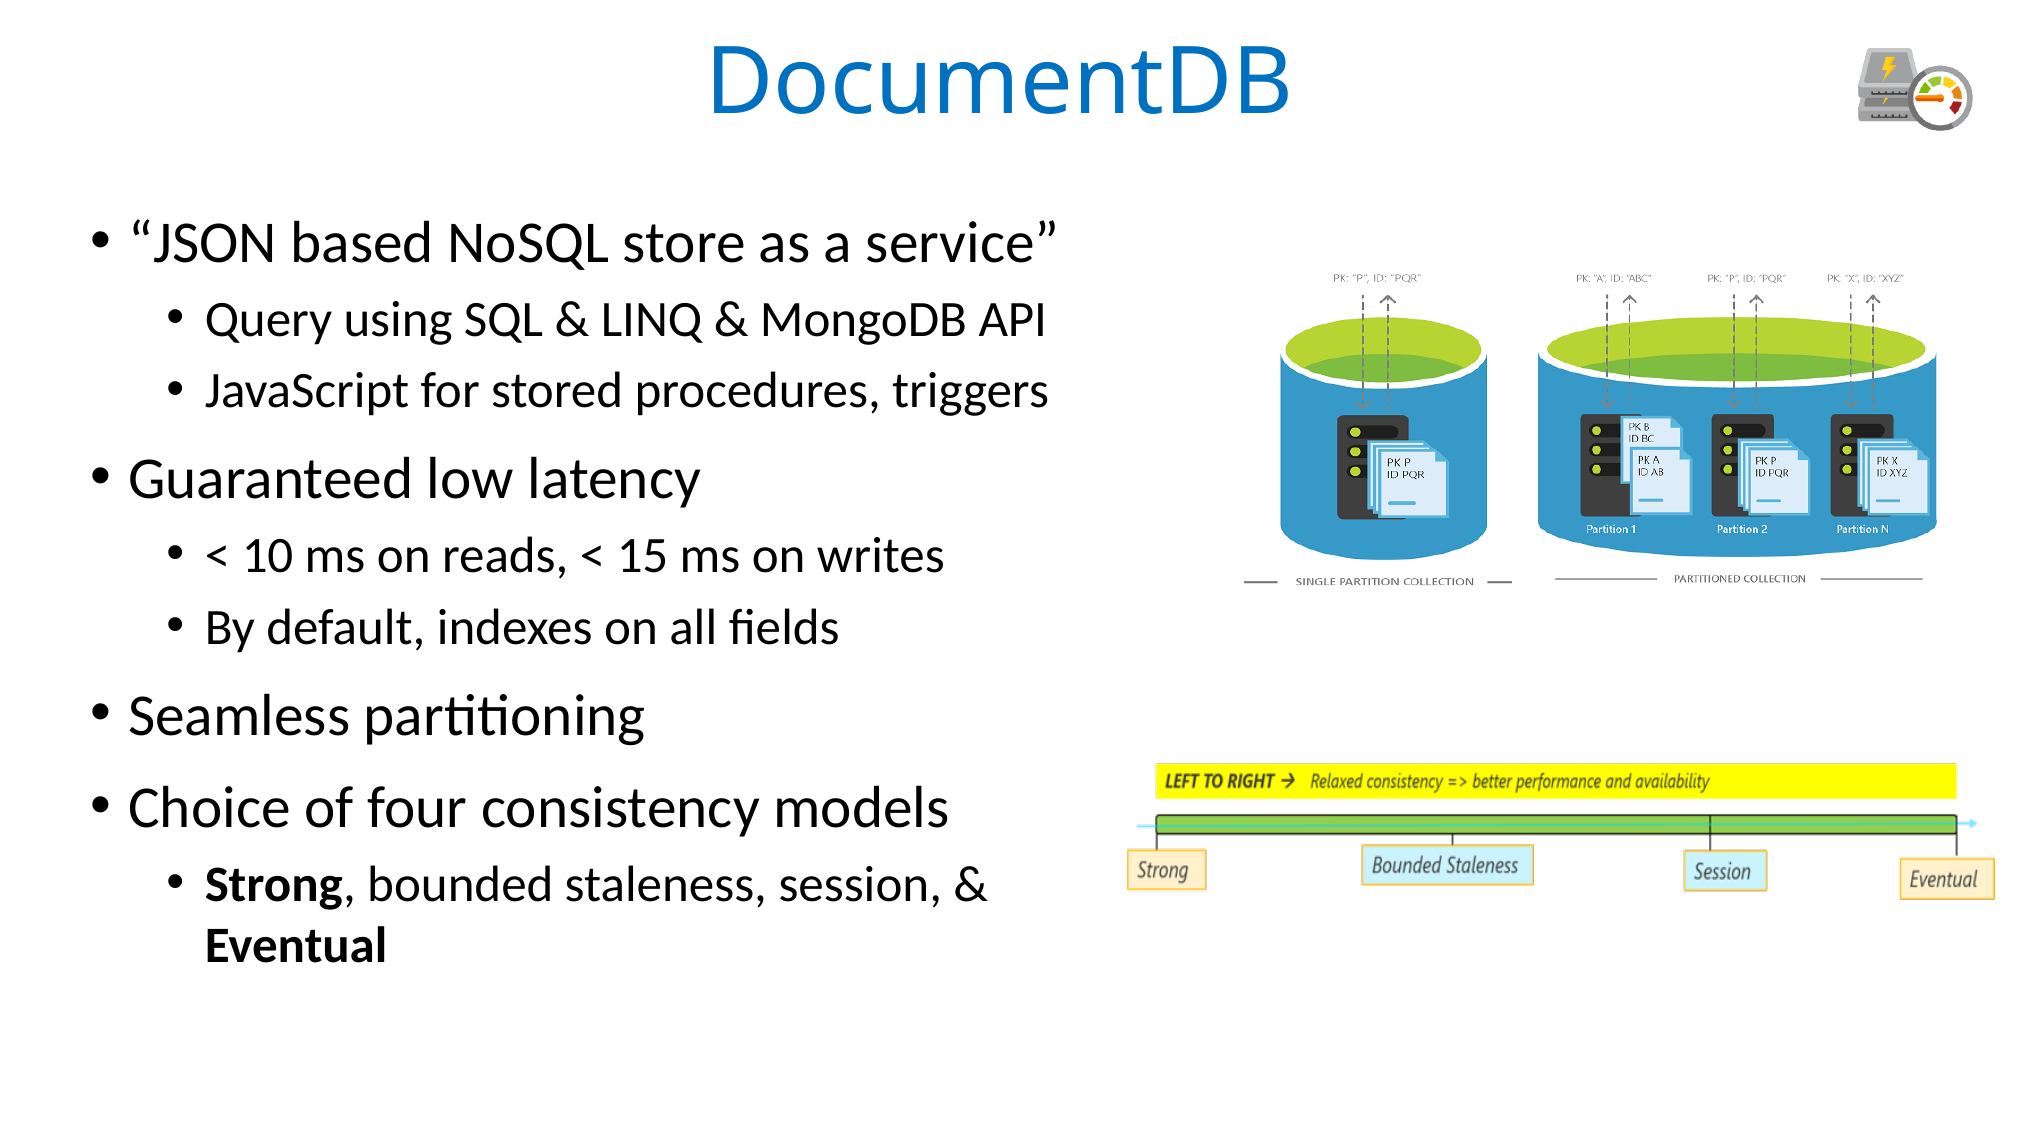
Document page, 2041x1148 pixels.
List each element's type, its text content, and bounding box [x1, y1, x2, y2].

picture [1527, 267, 1942, 589]
picture [1858, 48, 1974, 131]
title DocumentDB [120, 0, 1880, 167]
list “JSON based NoSQL store as a service” Query using SQL & LINQ & MongoDB API JavaScript for stored procedures, triggers Guaranteed low latency < 10 ms on reads, < 15 ms on writes By default, indexes on all fields Seamless partitioning Choice of four consistency models Strong, bounded staleness, session, & Eventual [75, 195, 1091, 1078]
picture [1126, 762, 1995, 907]
picture [1244, 266, 1512, 589]
